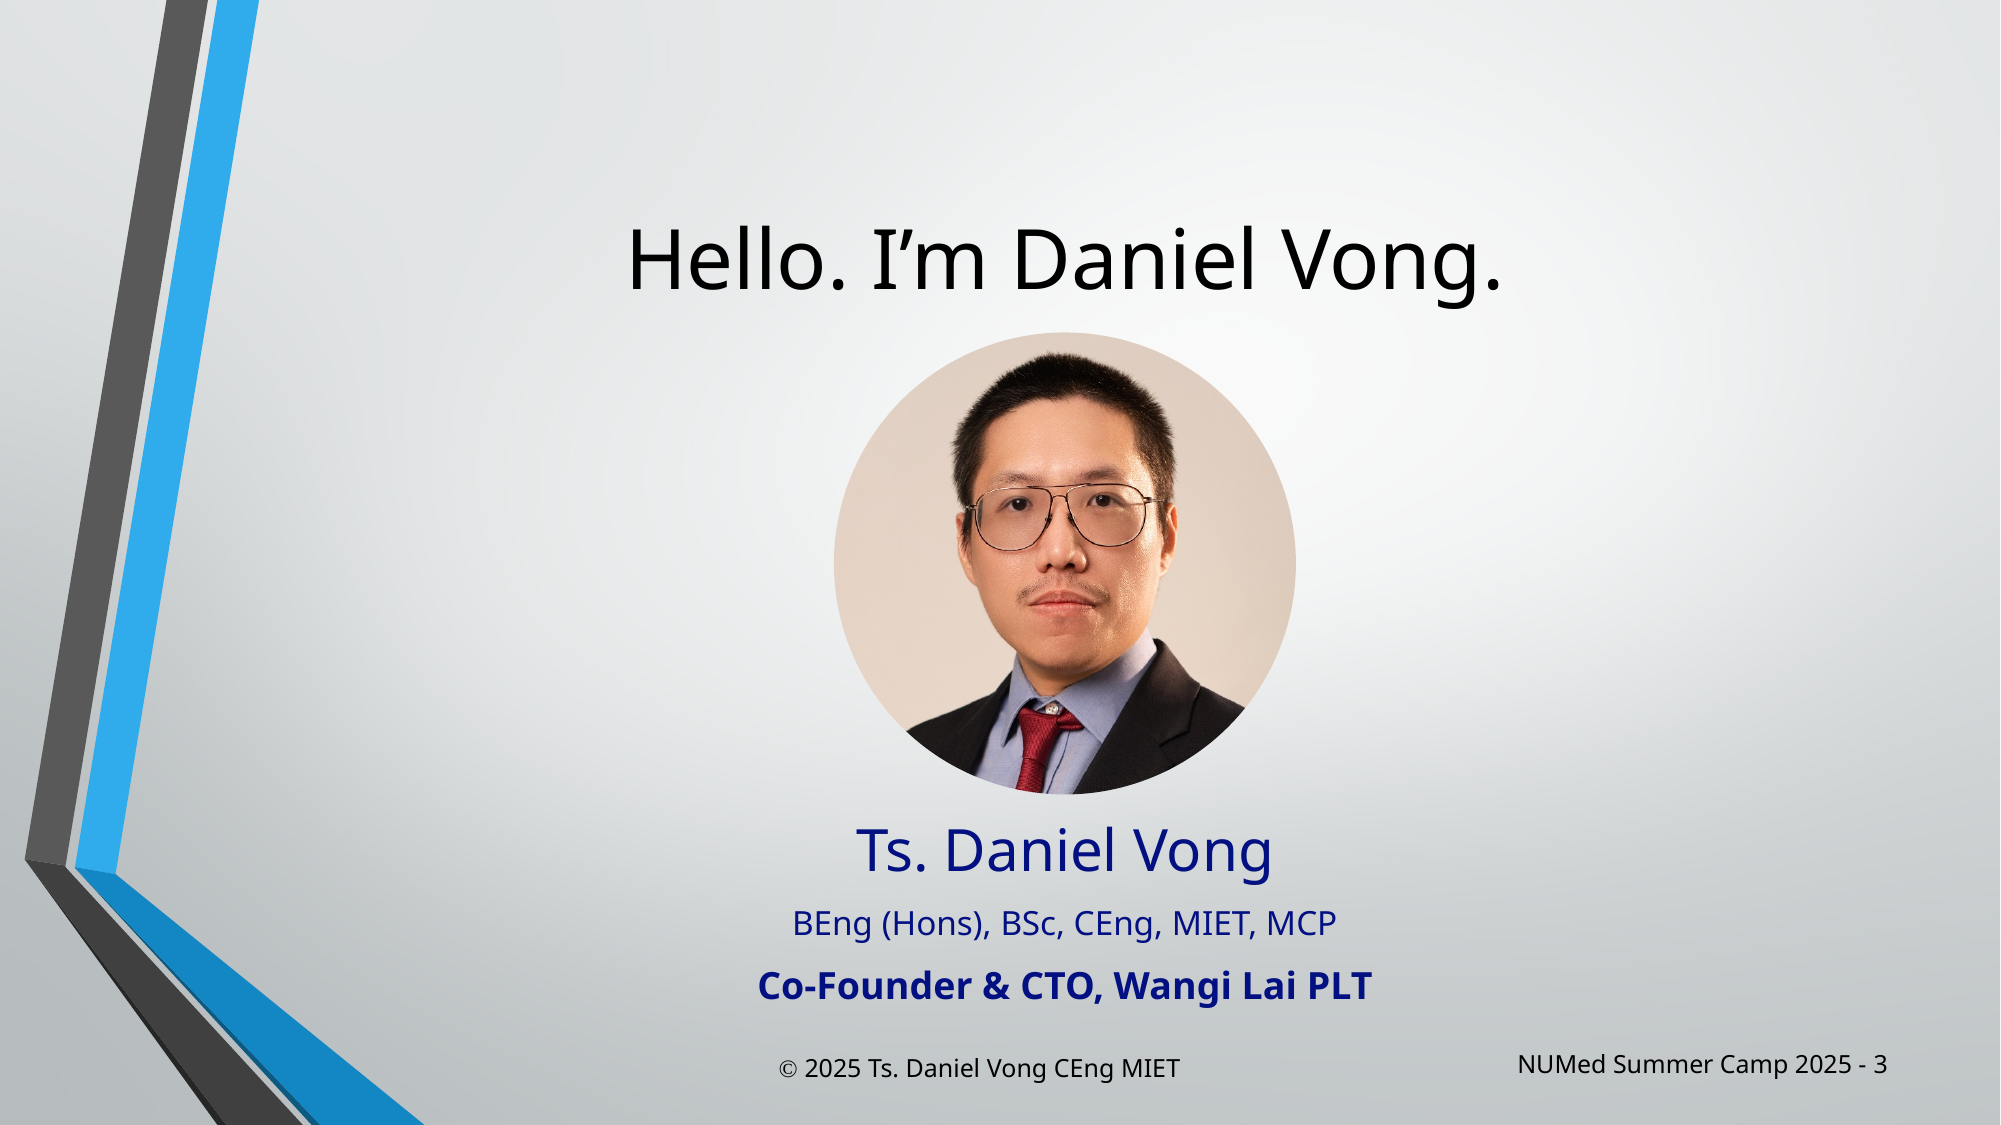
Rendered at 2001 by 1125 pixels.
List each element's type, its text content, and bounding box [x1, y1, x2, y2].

text_box Ts. Daniel Vong BEng (Hons), BSc, CEng, MIET, MCP Co-Founder & CTO, Wangi Lai PLT [645, 780, 1486, 1041]
picture [833, 332, 1297, 795]
title Hello. I’m Daniel Vong. [243, 112, 1887, 400]
